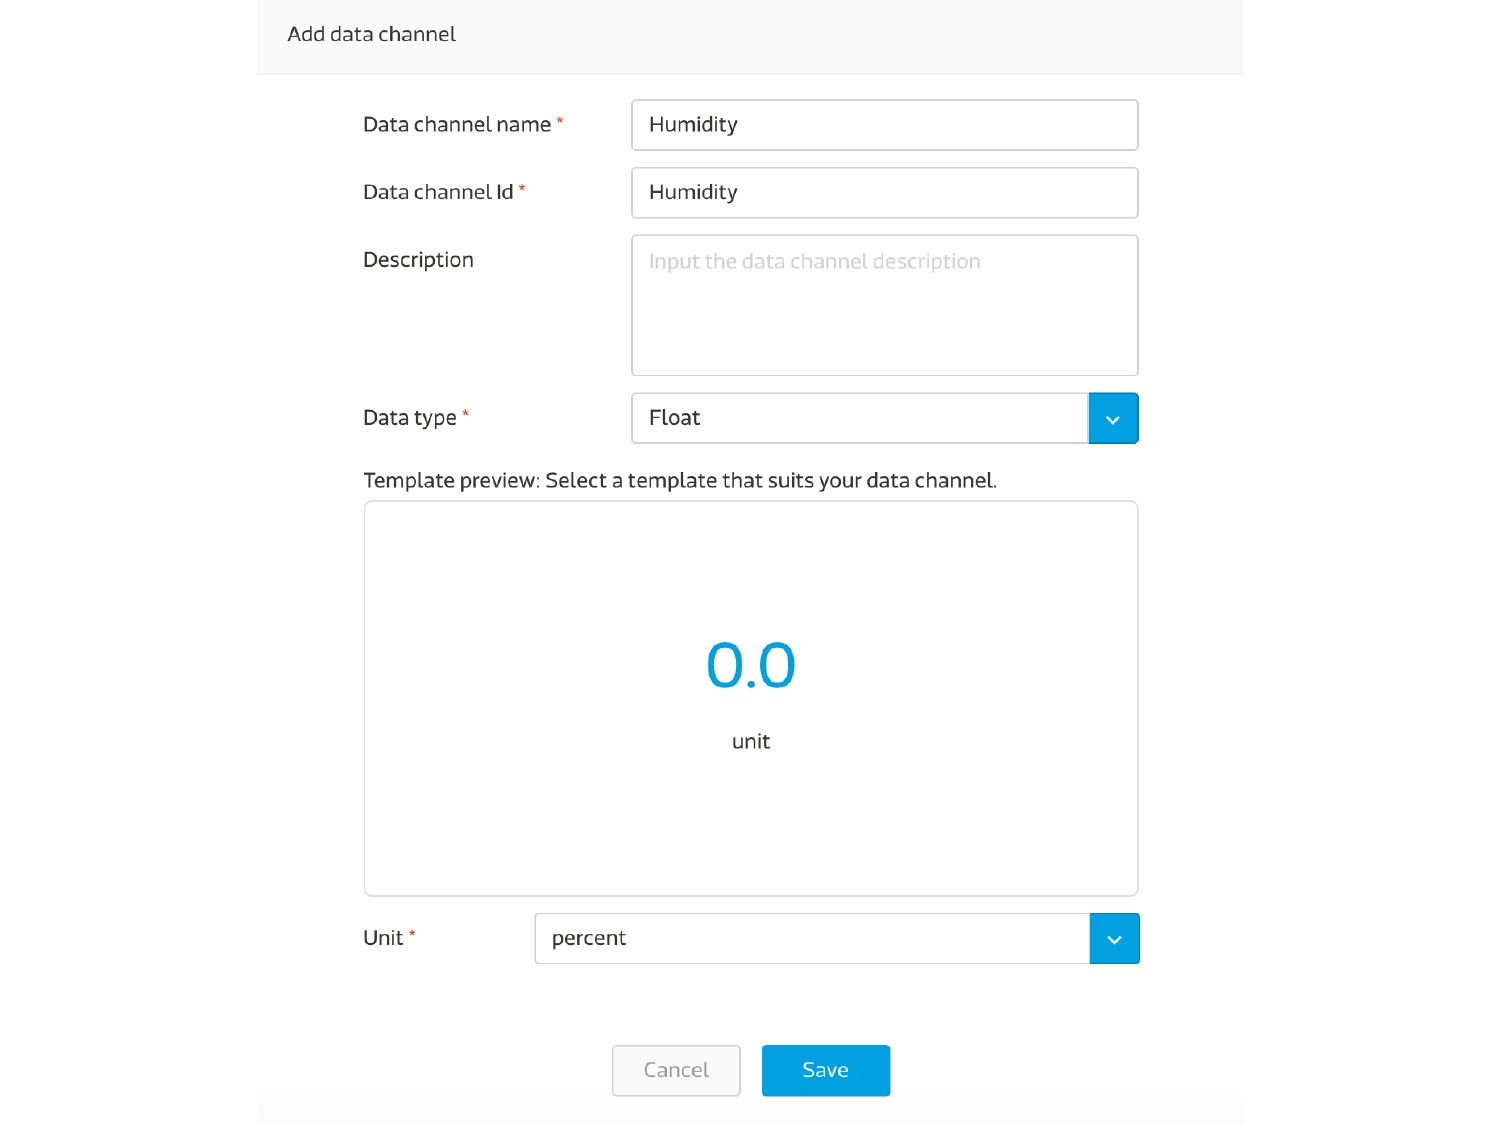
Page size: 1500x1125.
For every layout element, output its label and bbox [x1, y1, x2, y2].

picture [257, 0, 1243, 1125]
